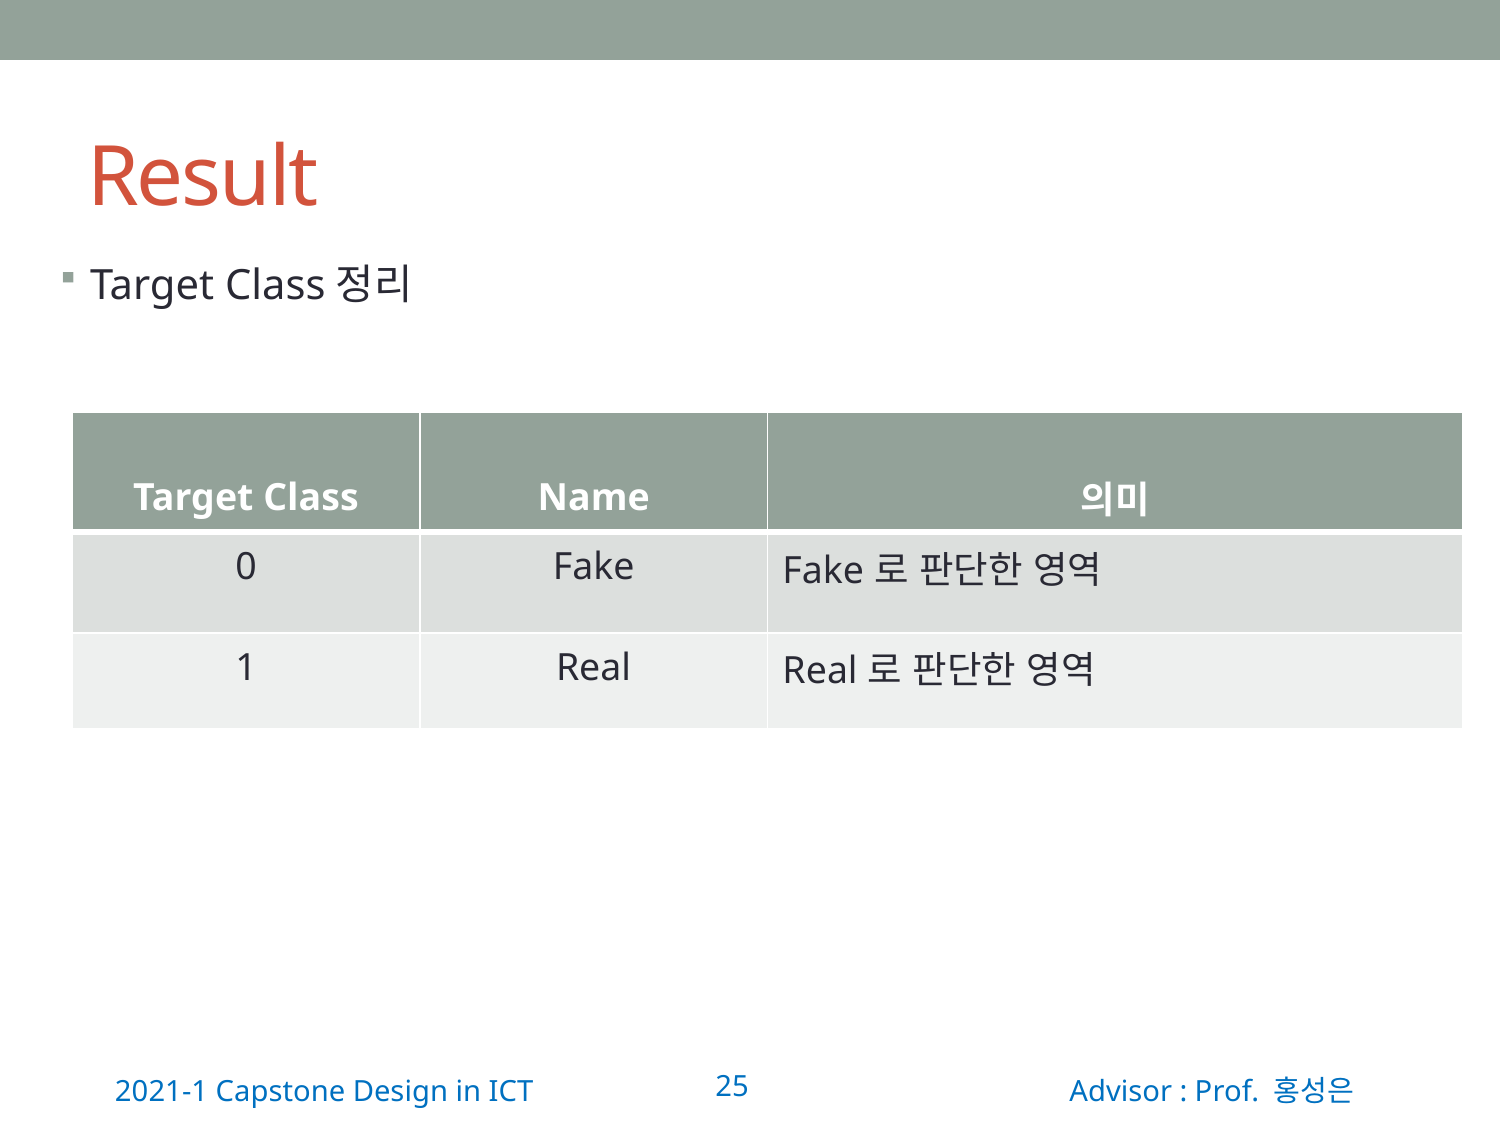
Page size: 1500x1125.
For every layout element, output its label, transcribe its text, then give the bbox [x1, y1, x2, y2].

list Target Class정리 [0, 249, 1425, 1050]
table_cell Real로 판단한 영역 [768, 634, 1462, 728]
table_header Name [421, 413, 767, 529]
table_cell 1 [73, 634, 419, 728]
title Result [72, 91, 1423, 254]
table_cell Fake [421, 535, 767, 632]
table_header Target Class [73, 413, 419, 529]
table_header 의미 [768, 413, 1462, 529]
table_cell 0 [73, 535, 419, 632]
table_cell Real [421, 634, 767, 728]
table_cell Fake로 판단한 영역 [768, 535, 1462, 632]
